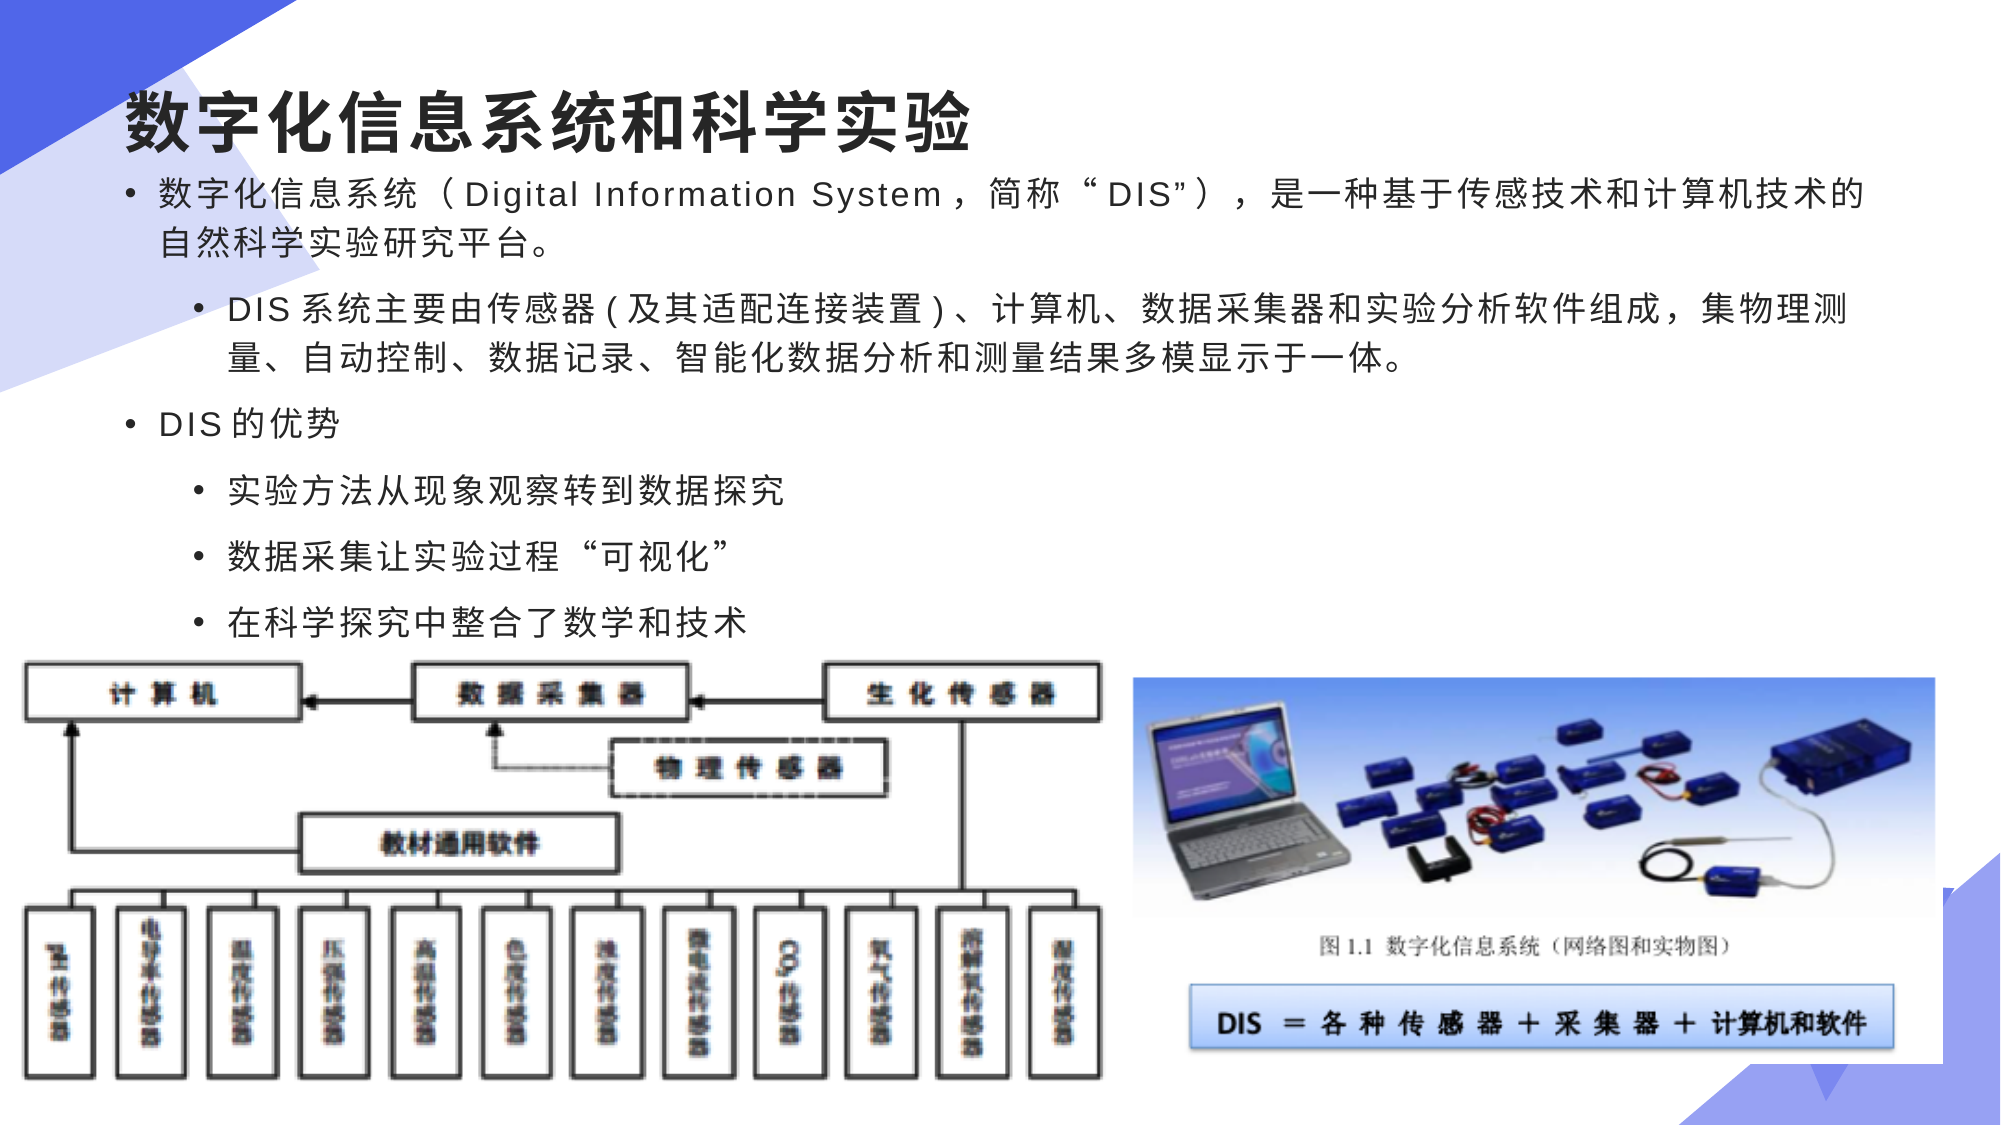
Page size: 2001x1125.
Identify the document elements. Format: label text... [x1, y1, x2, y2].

picture [0, 653, 1943, 1087]
title 数字化信息系统和科学实验 [109, 72, 1891, 146]
list 数字化信息系统（Digital Information System，简称“DIS”），是一种基于传感技术和计算机技术的自然科学实验研究平台。 DIS系统主要由传感器(及其适配连接装置)、计算机、数据采集器和实验分析软件组成，集物理测量、自动控制、数据记录、智能化数据分析和测量结果多模显示于一体。 DIS的优势 实验方法从现象观察转到数据探究 数据采集让实验过程“可视化” 在科学探究中整合了数学和技术 [109, 156, 1891, 654]
